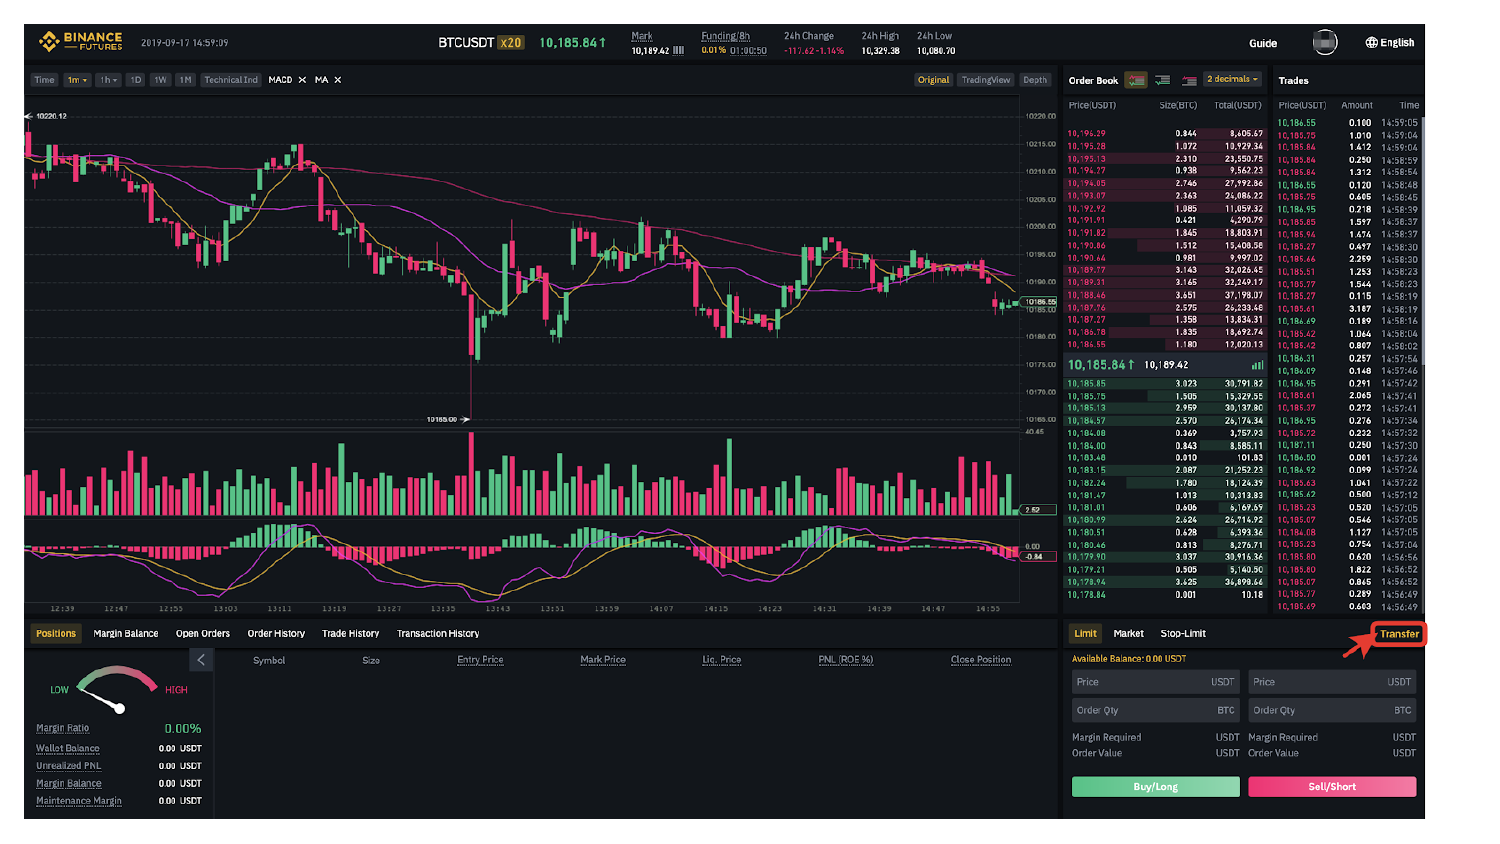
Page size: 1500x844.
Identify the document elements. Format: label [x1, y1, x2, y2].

picture [24, 24, 1443, 819]
